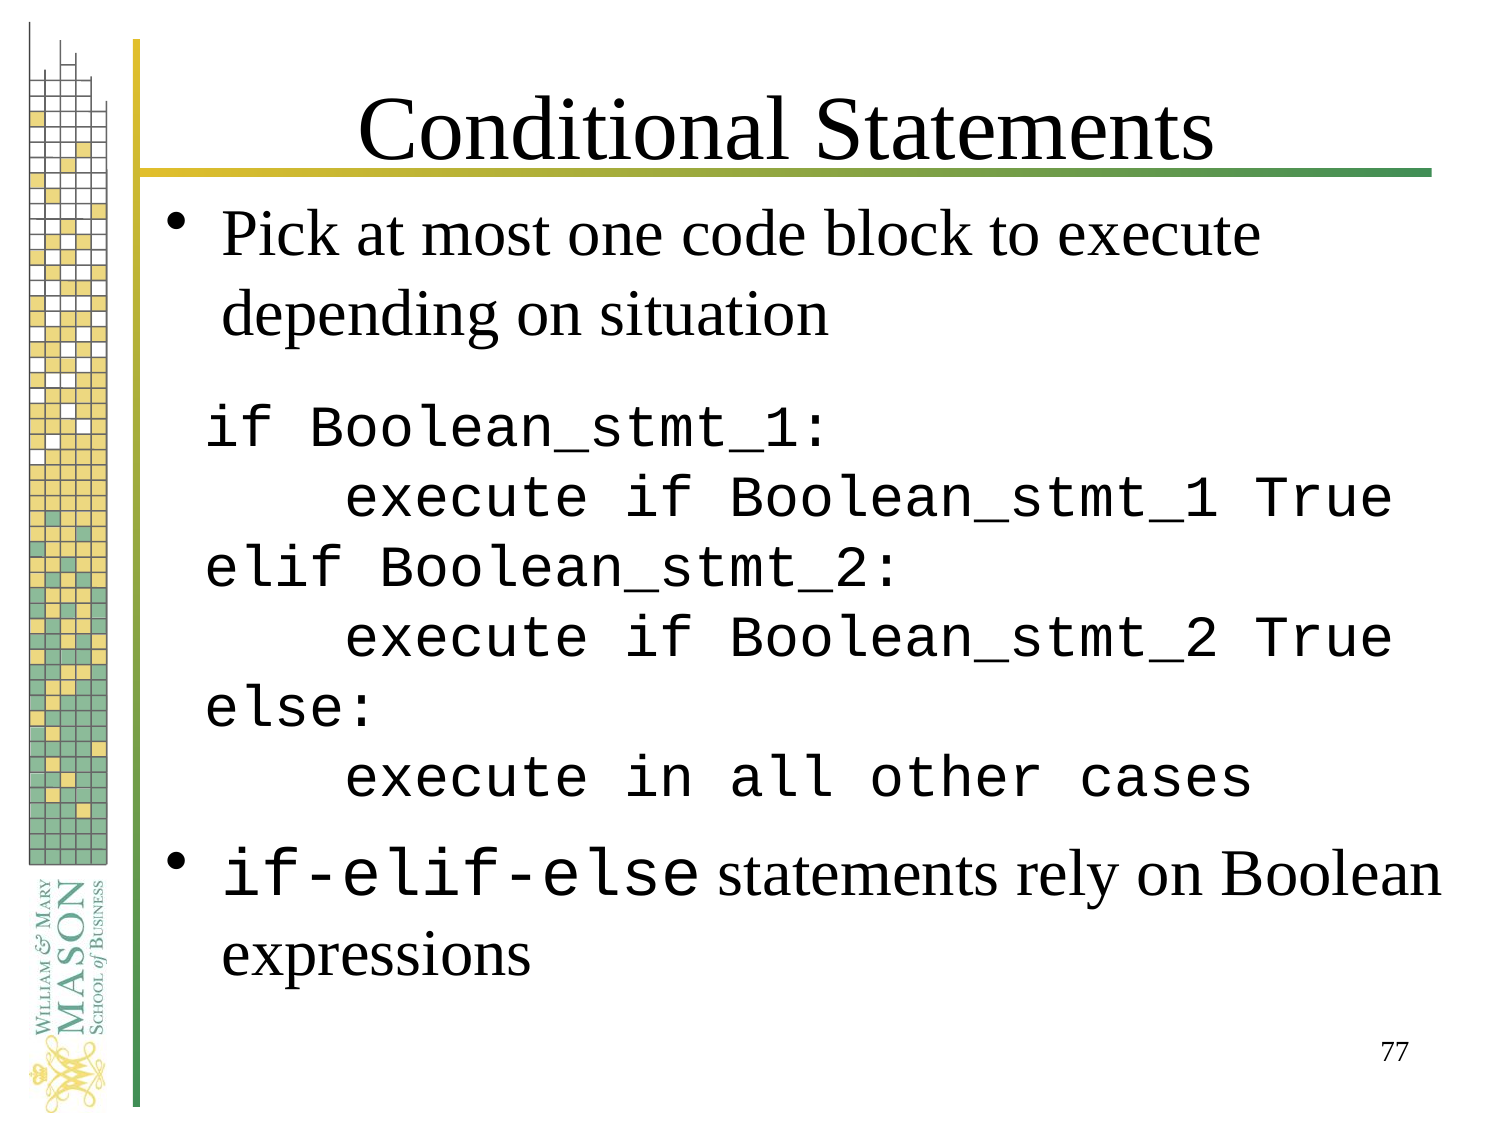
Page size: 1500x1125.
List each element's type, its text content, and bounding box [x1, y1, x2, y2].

text_box if Boolean_stmt_1: execute if Boolean_stmt_1 True elif Boolean_stmt_2: execute if Boolean_stmt_2 True else: execute in all other cases [189, 380, 1445, 815]
table_header Description [29, 879, 107, 1113]
slide_number 77 [1048, 1024, 1426, 1103]
list Pick at most one code block to execute depending on situation if-elif-else statements rely on Boolean expressions [150, 181, 1500, 949]
title Conditional Statements [150, 45, 1425, 181]
